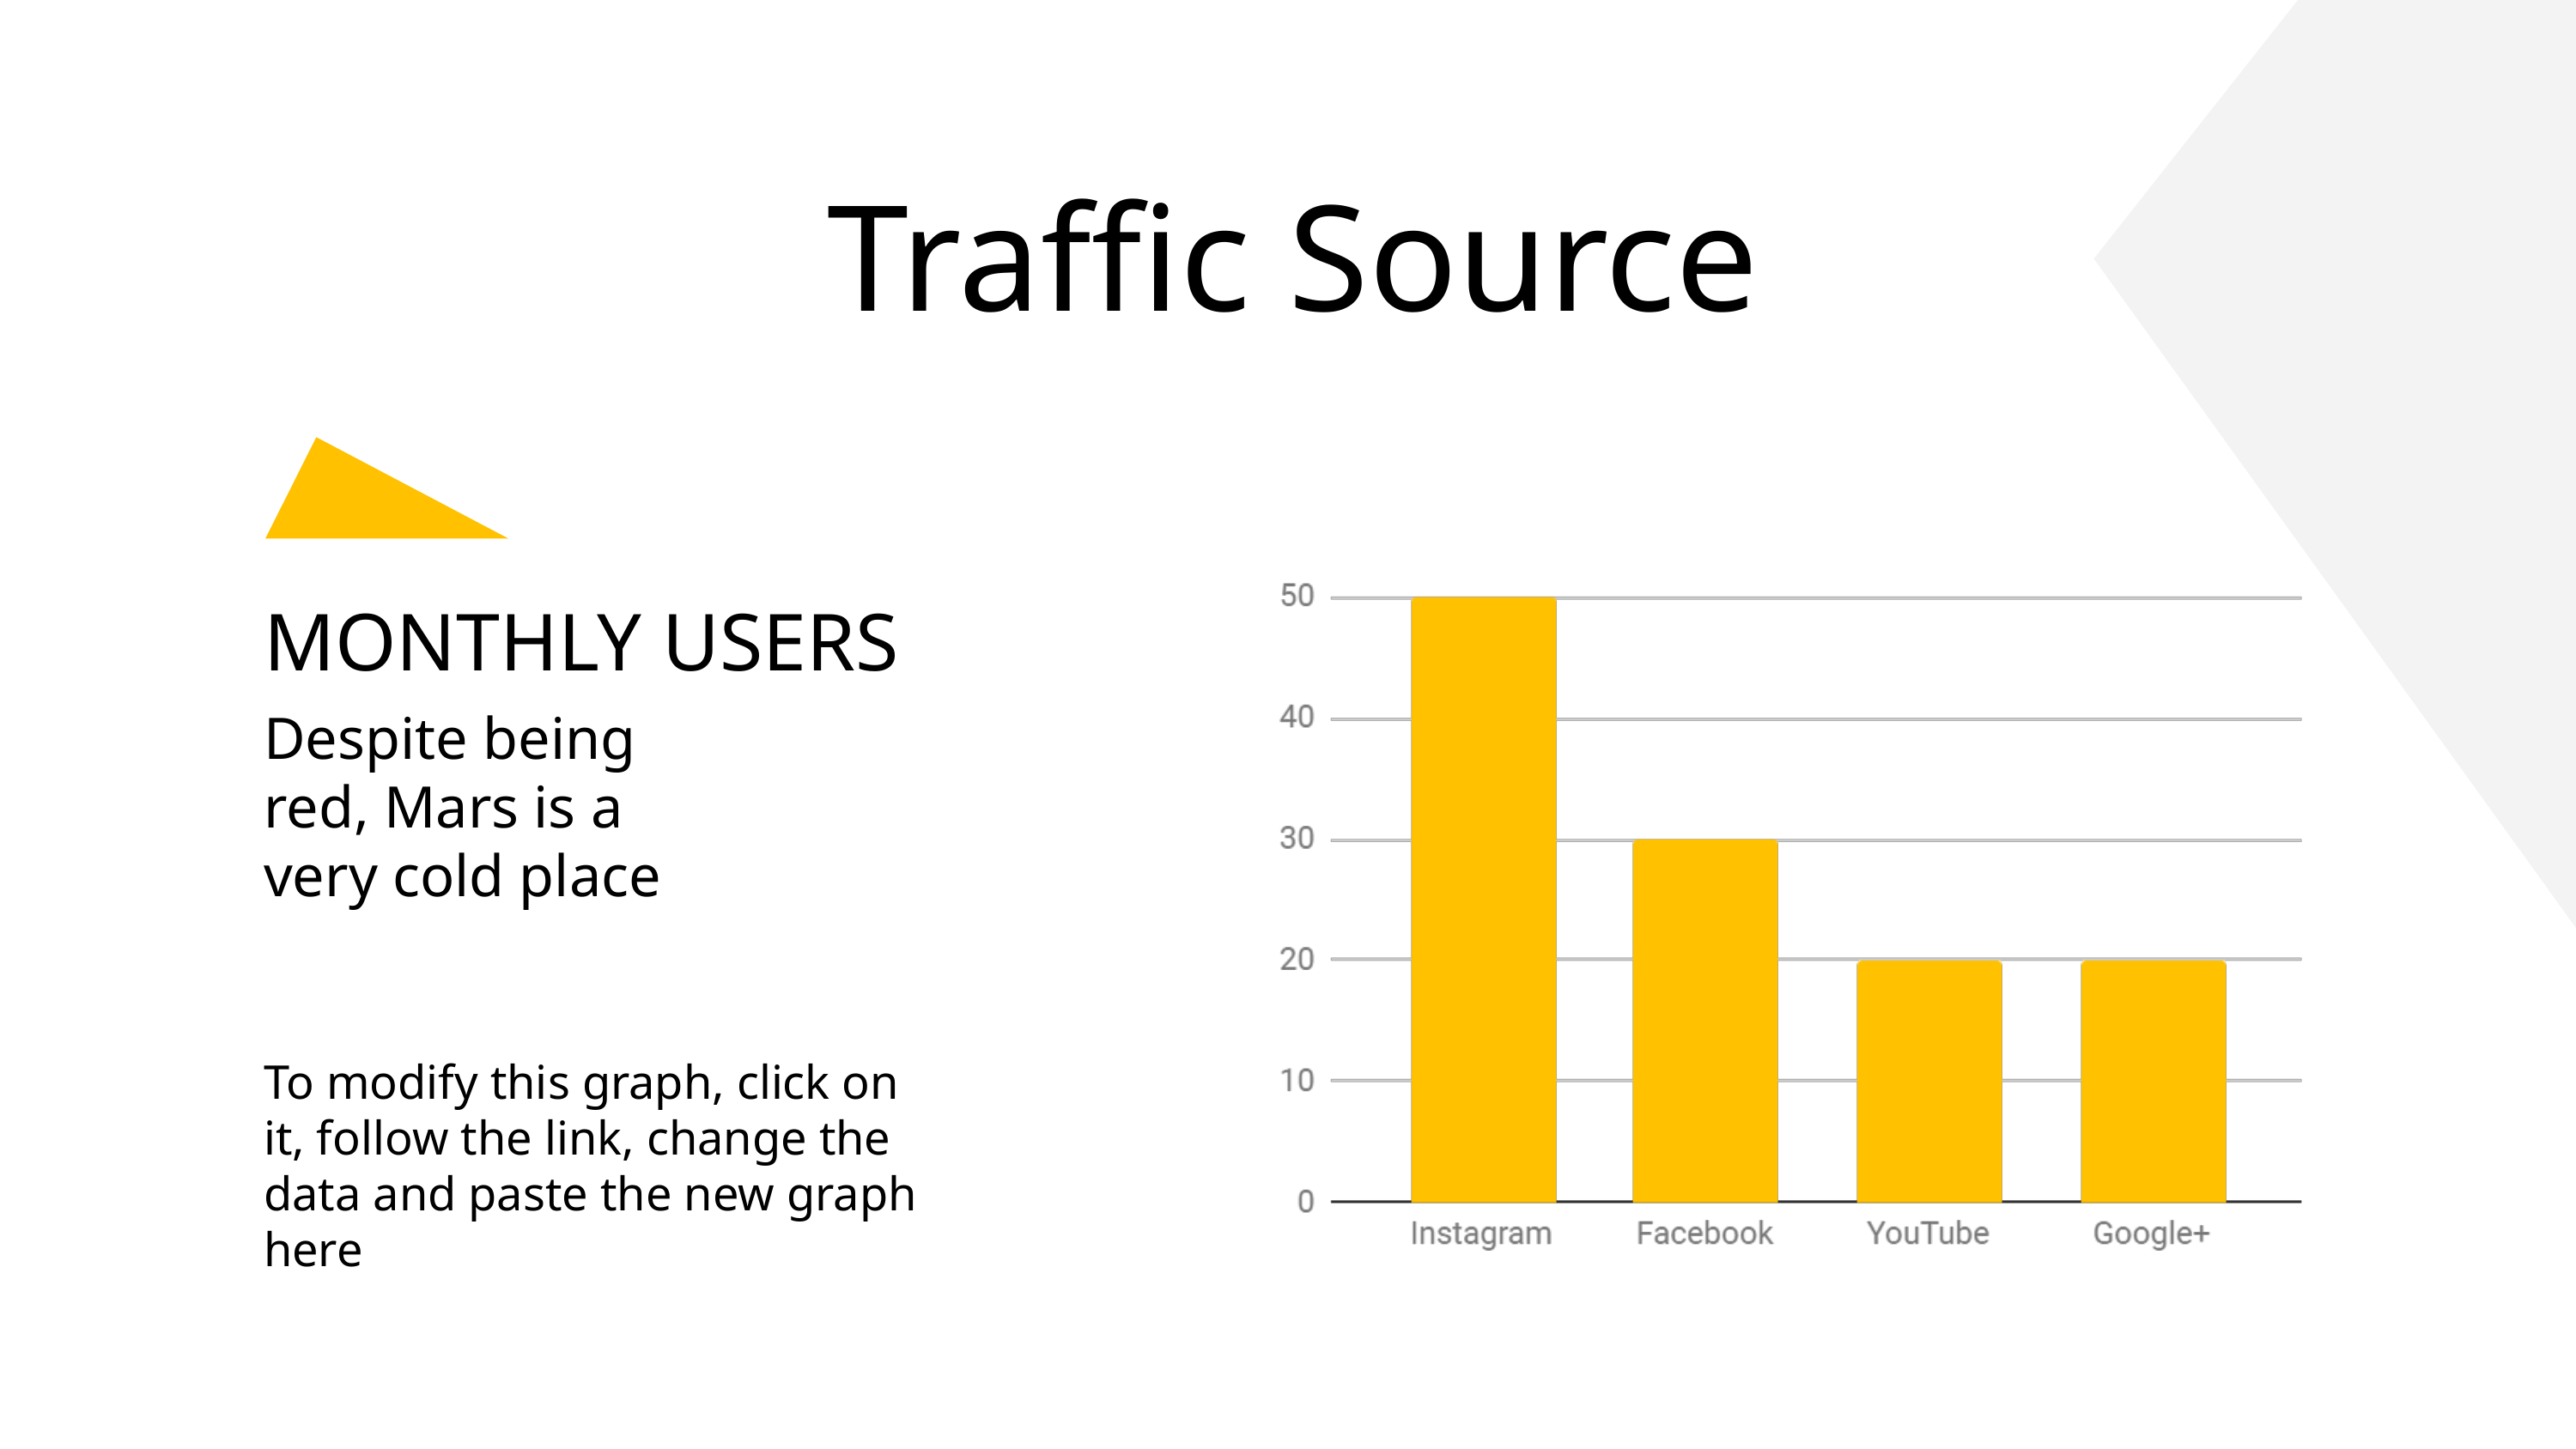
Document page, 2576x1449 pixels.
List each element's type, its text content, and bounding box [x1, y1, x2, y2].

picture [1224, 543, 2340, 1288]
text_box [265, 437, 509, 539]
subtitle MONTHLY USERS [238, 552, 976, 693]
text_box To modify this graph, click on it, follow the link, change the data and paste the new graph here [238, 1071, 976, 1257]
subtitle Despite being red, Mars is a very cold place [238, 676, 769, 956]
title Traffic Source [152, 138, 2434, 300]
